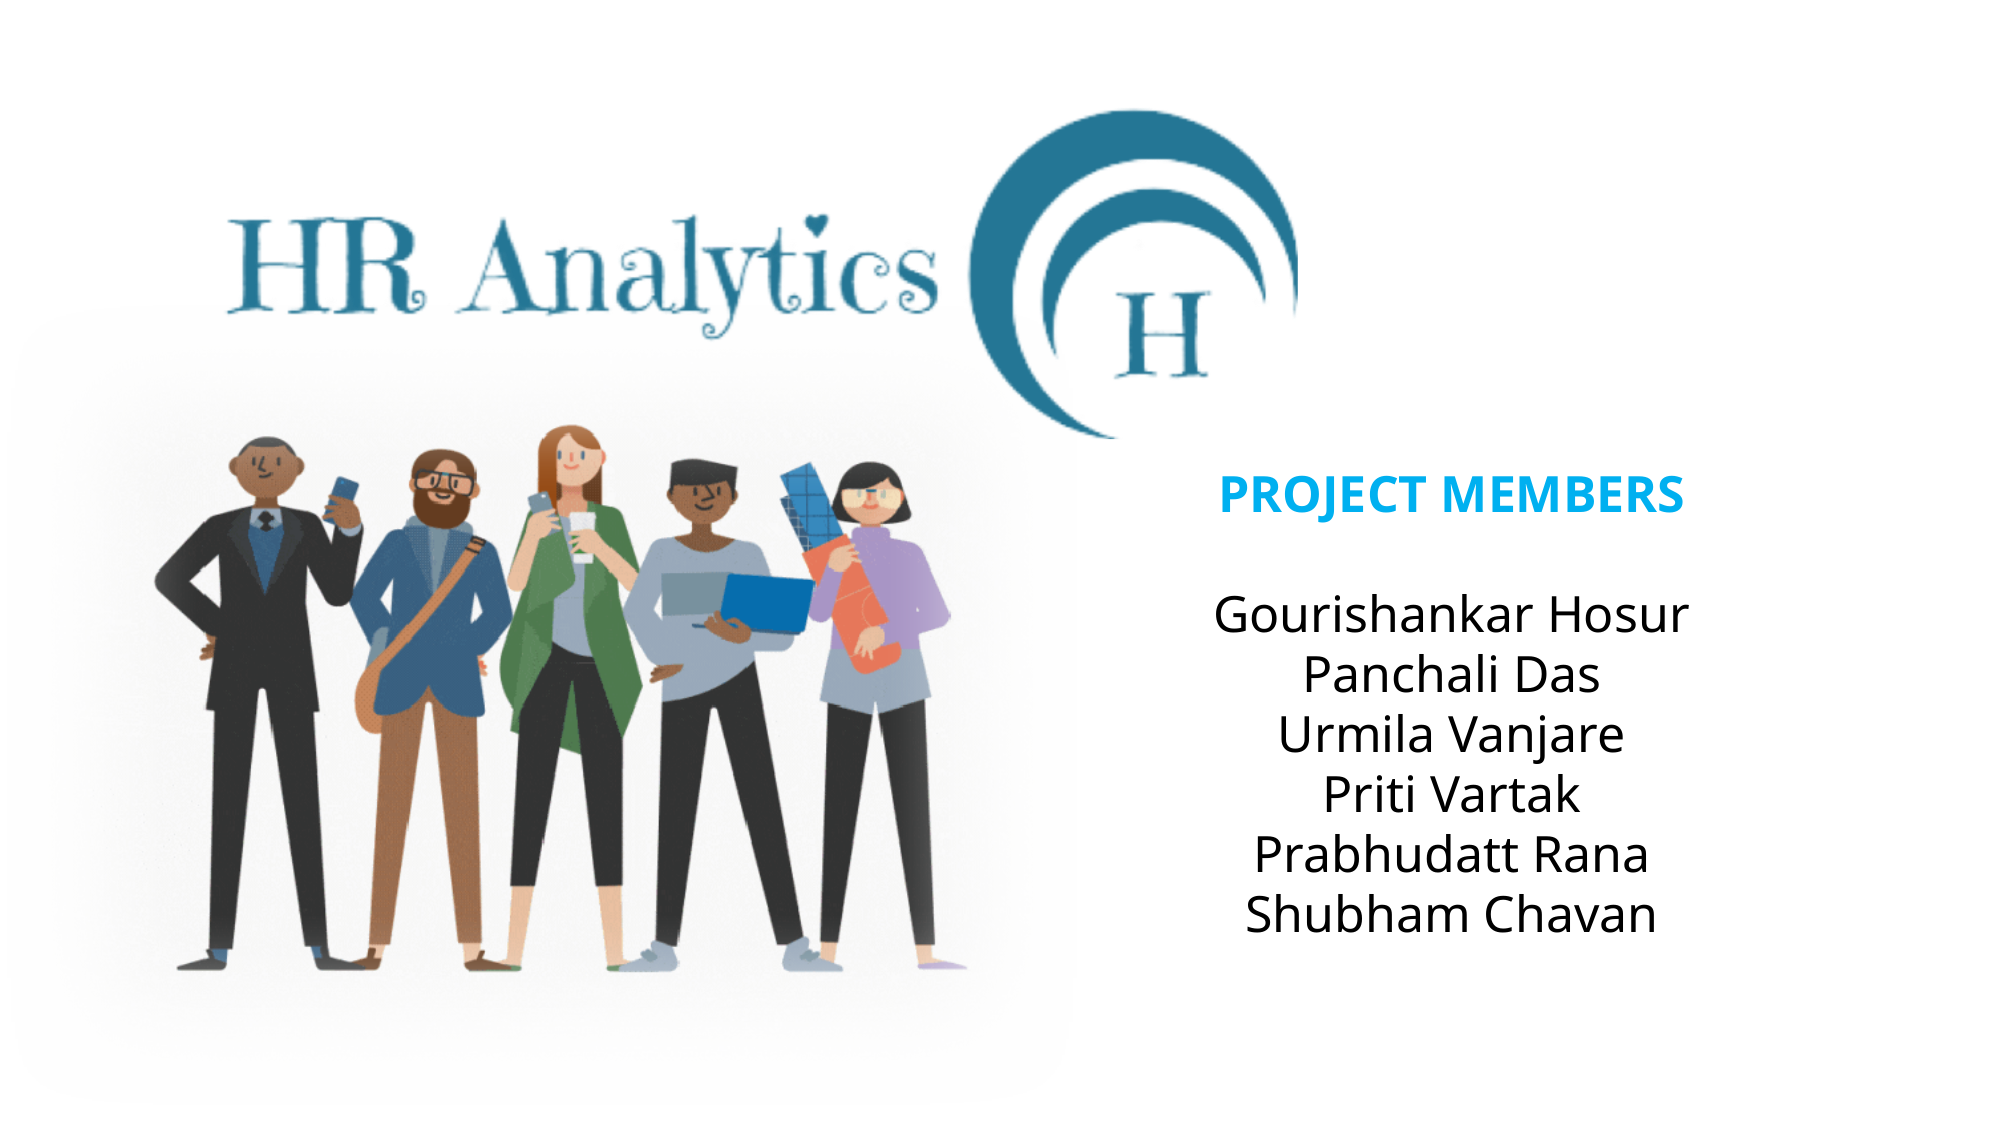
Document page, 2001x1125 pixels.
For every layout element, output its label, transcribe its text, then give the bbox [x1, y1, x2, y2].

picture [1294, 483, 1310, 493]
text_box PROJECT MEMBERS Gourishankar Hosur Panchali Das Urmila Vanjare Priti Vartak Prabhudatt Rana Shubham Chavan [1135, 455, 1769, 950]
picture [1262, 483, 1270, 492]
picture [1231, 483, 1239, 493]
picture [0, 67, 1348, 1112]
